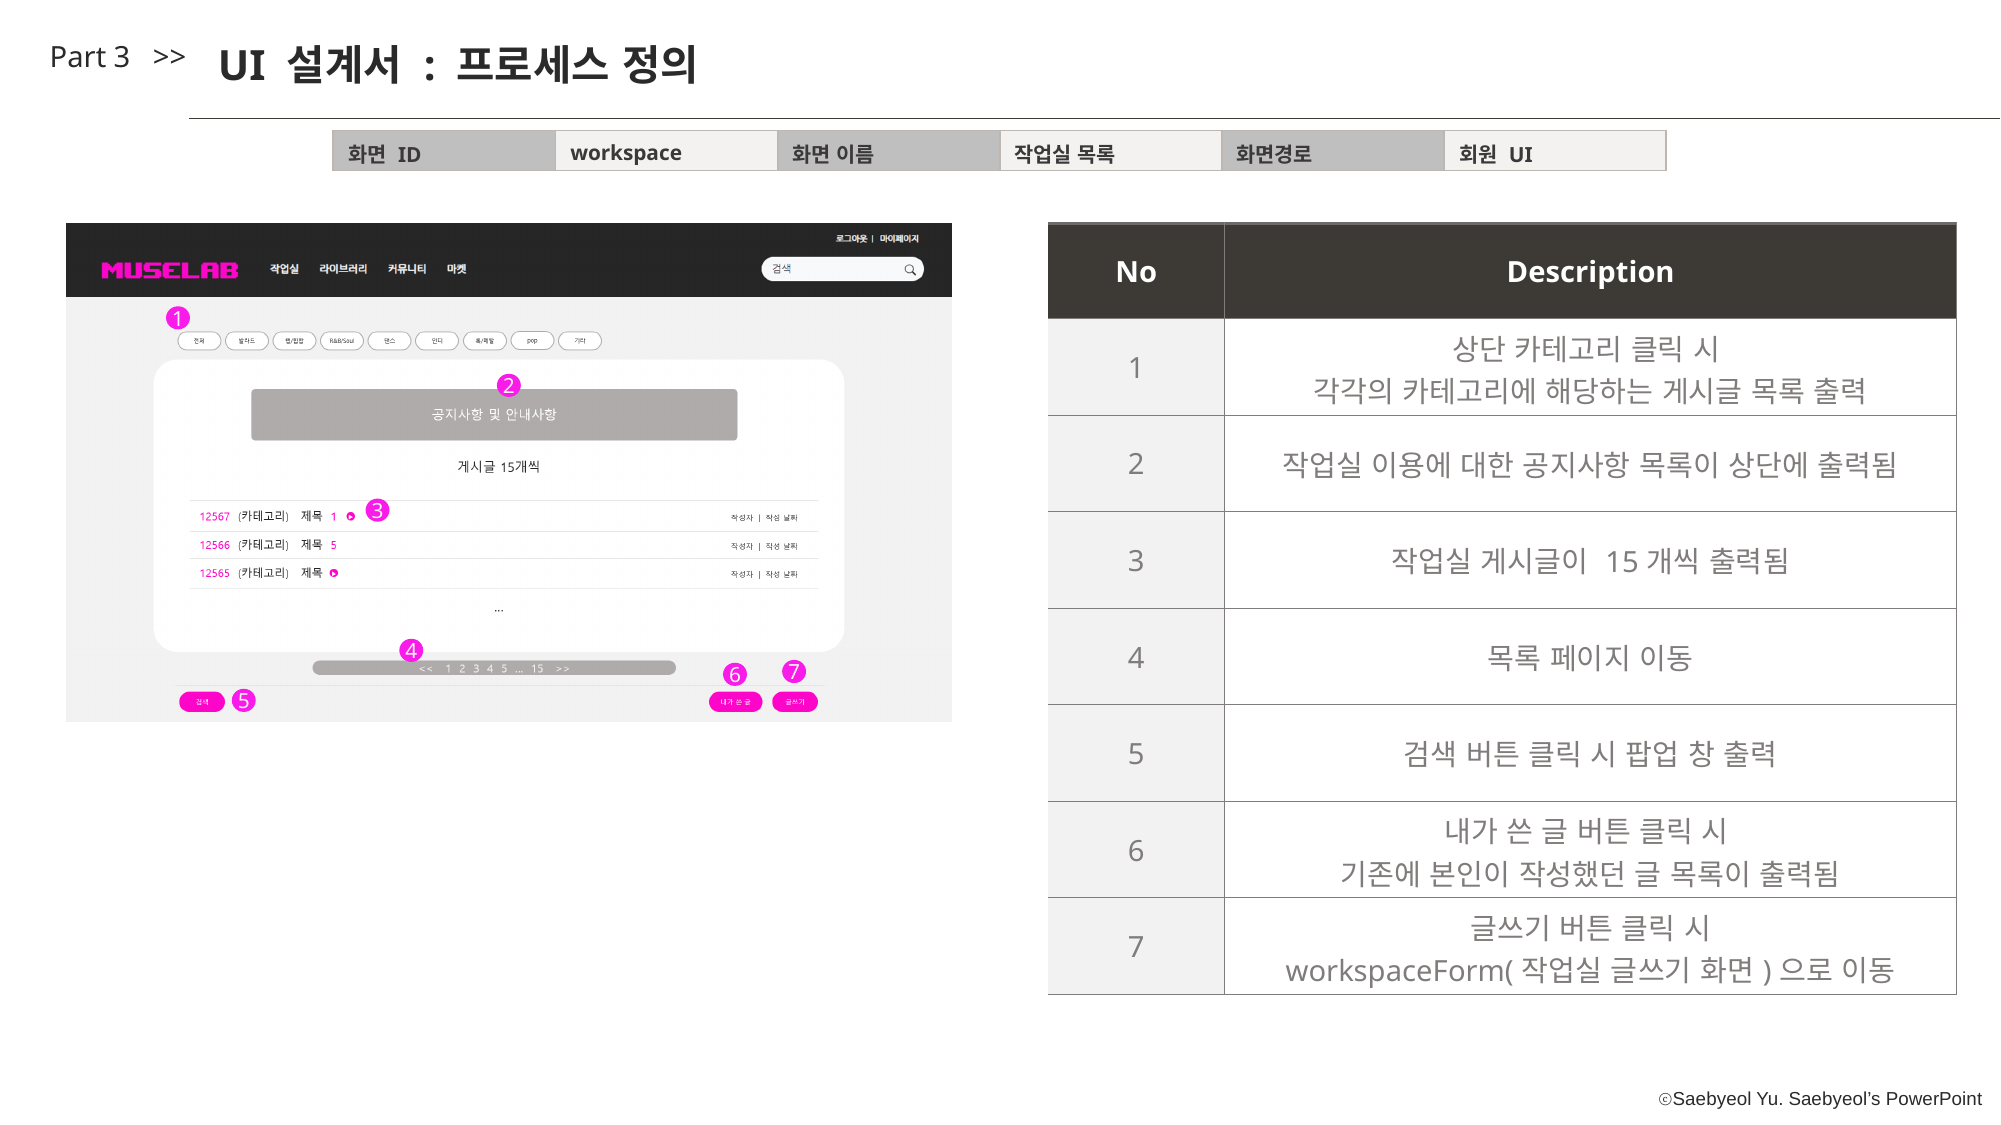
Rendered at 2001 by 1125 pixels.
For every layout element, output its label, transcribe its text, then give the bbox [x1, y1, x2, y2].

table_cell 내가 쓴 글 버튼 클릭 시 기존에 본인이 작성했던 글 목록이 출력됨 [1225, 802, 1956, 897]
table_cell 7 [1048, 898, 1224, 994]
picture [65, 223, 952, 722]
table_cell 4 [1048, 609, 1224, 704]
table_cell 글쓰기 버튼 클릭 시 workspaceForm(작업실 글쓰기 화면)으로 이동 [1225, 898, 1956, 994]
table_cell 6 [1048, 802, 1224, 897]
table_cell 작업실 게시글이 15개씩 출력됨 [1225, 512, 1956, 608]
table_cell 목록 페이지 이동 [1225, 609, 1956, 704]
text_box Part 3 >> [34, 30, 202, 81]
table_header No [1048, 225, 1224, 318]
table_header 회원 UI [1445, 131, 1665, 170]
table_cell 2 [1048, 416, 1224, 511]
table_header 화면 이름 [779, 131, 999, 170]
table_header 화면 ID [334, 131, 555, 170]
table_header 화면경로 [1223, 131, 1443, 170]
table_cell 작업실 이용에 대한 공지사항 목록이 상단에 출력됨 [1225, 416, 1956, 511]
text_box UI 설계서 : 프로세스 정의 [203, 31, 714, 97]
table_header 작업실 목록 [1001, 131, 1221, 170]
table_cell 검색 버튼 클릭 시 팝업 창 출력 [1225, 705, 1956, 801]
table_cell 3 [1048, 512, 1224, 608]
table_cell 5 [1048, 705, 1224, 801]
table_header Description [1225, 225, 1956, 318]
table_cell 1 [1048, 319, 1224, 415]
table_cell 상단 카테고리 클릭 시 각각의 카테고리에 해당하는 게시글 목록 출력 [1225, 319, 1956, 415]
table_header workspace [556, 131, 777, 170]
